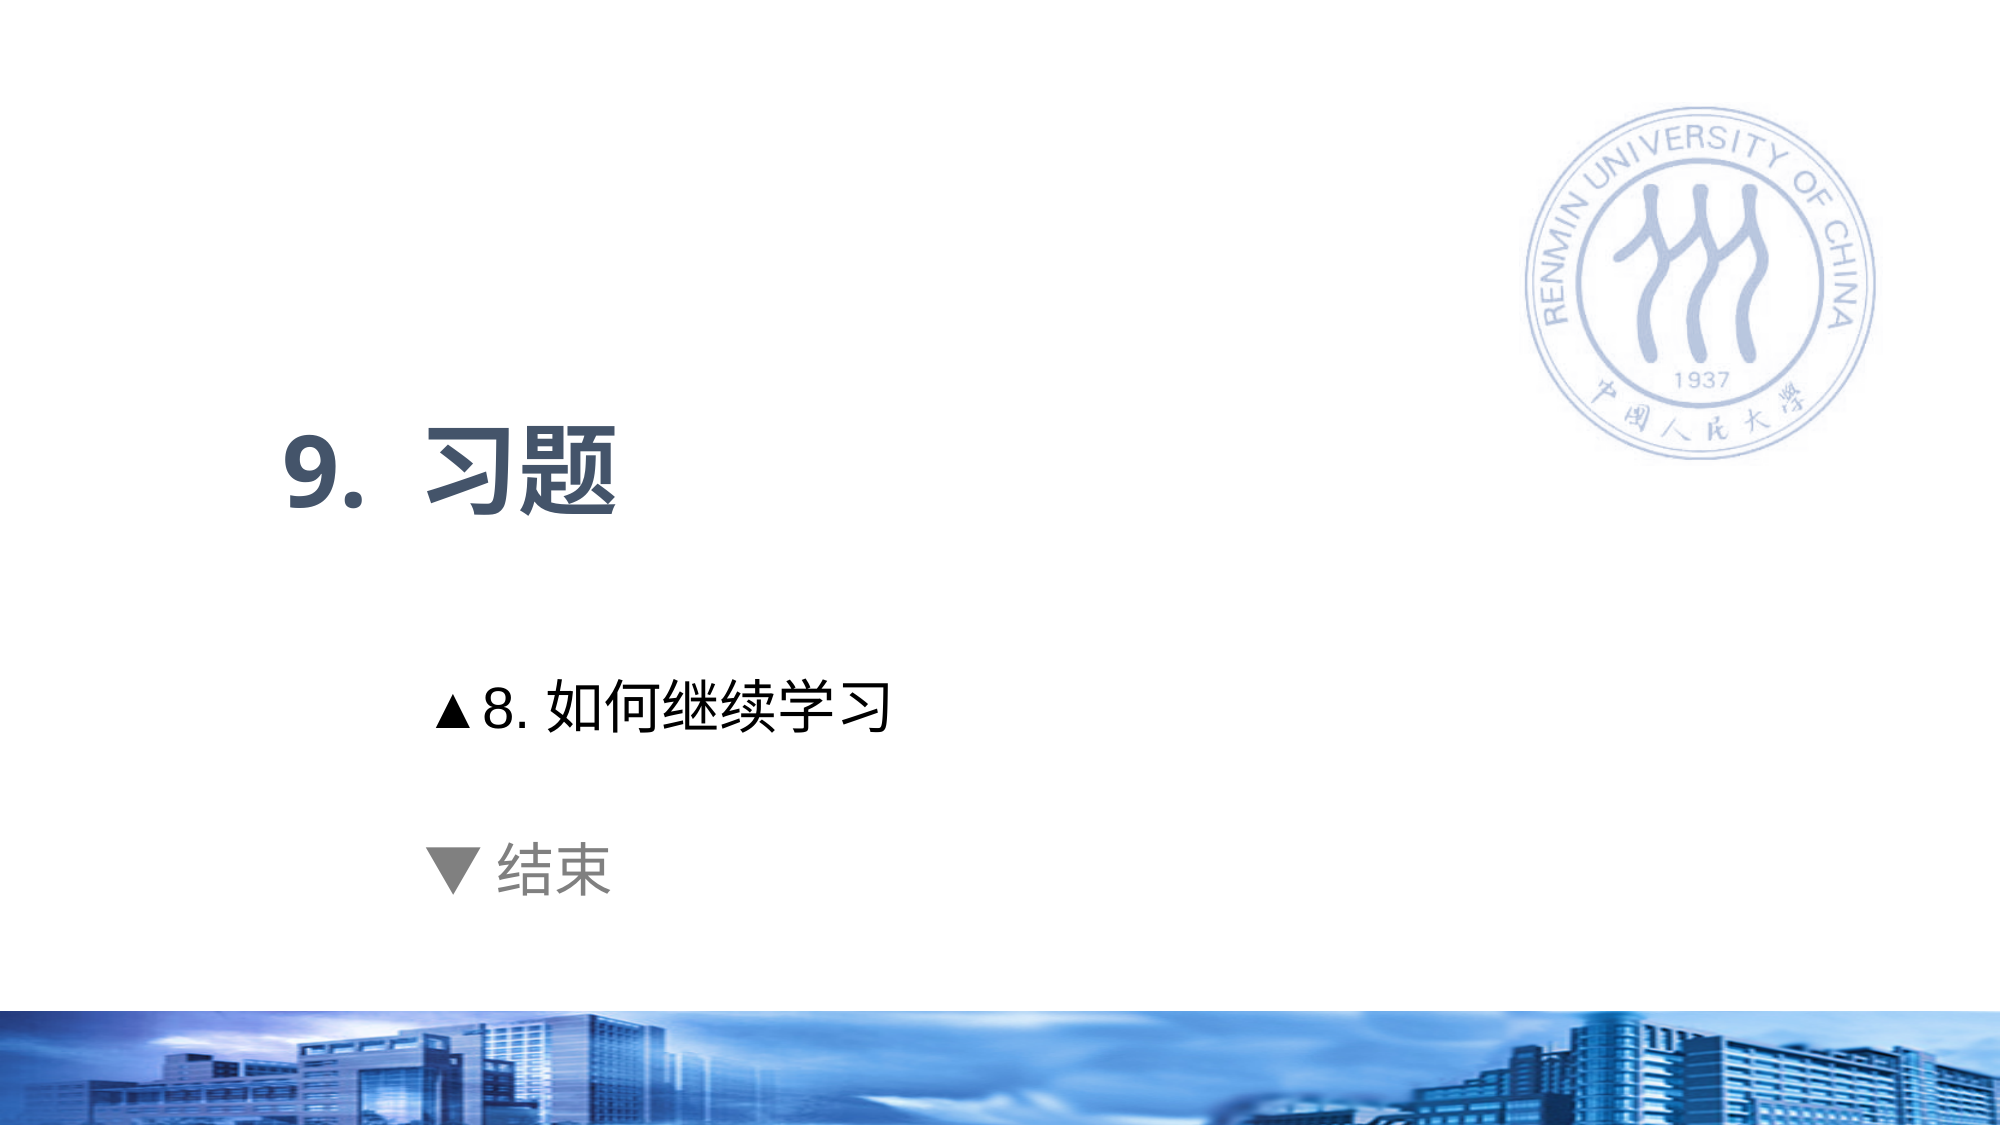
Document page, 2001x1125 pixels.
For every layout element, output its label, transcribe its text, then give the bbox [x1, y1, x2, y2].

subtitle ▲8.如何继续学习 ▼结束 [409, 662, 1237, 951]
title 9. 习题 [267, 373, 1213, 562]
picture [0, 1011, 2000, 1125]
